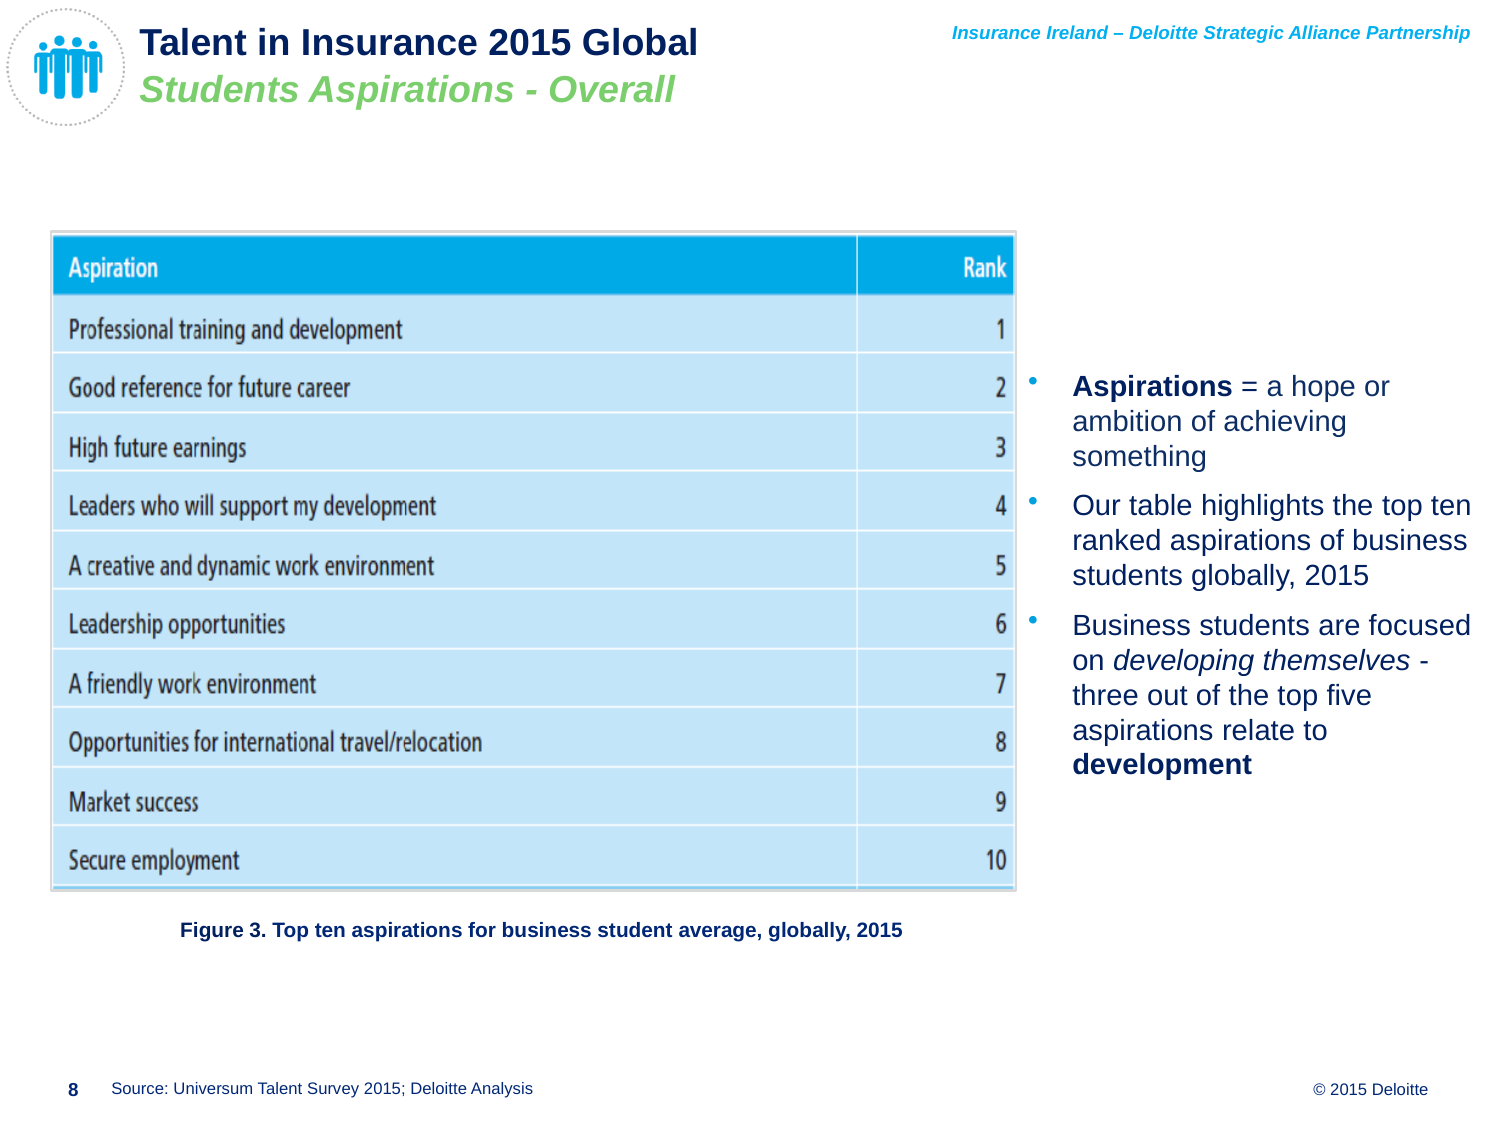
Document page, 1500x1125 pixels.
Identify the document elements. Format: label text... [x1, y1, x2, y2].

text_box © 2015 Deloitte [1172, 1075, 1429, 1099]
text_box Insurance Ireland – Deloitte Strategic Alliance Partnership [934, 13, 1486, 52]
text_box Talent in Insurance 2015 Global Students Aspirations - Overall [139, 15, 818, 93]
text_box Source: Universum Talent Survey 2015; Deloitte Analysis [96, 1070, 1172, 1105]
text_box Aspirations = a hope or ambition of achieving something Our table highlights the top ten ranked aspirations of business students globally, 2015 Business students are focused on developing themselves - three out of the top five aspirations relate to development [1020, 288, 1500, 860]
text_box [1172, 1073, 1452, 1101]
picture [51, 232, 1016, 890]
list Figure 3. Top ten aspirations for business student average, globally, 2015 [165, 907, 935, 939]
slide_number 7 [68, 1076, 96, 1101]
picture [6, 6, 126, 126]
